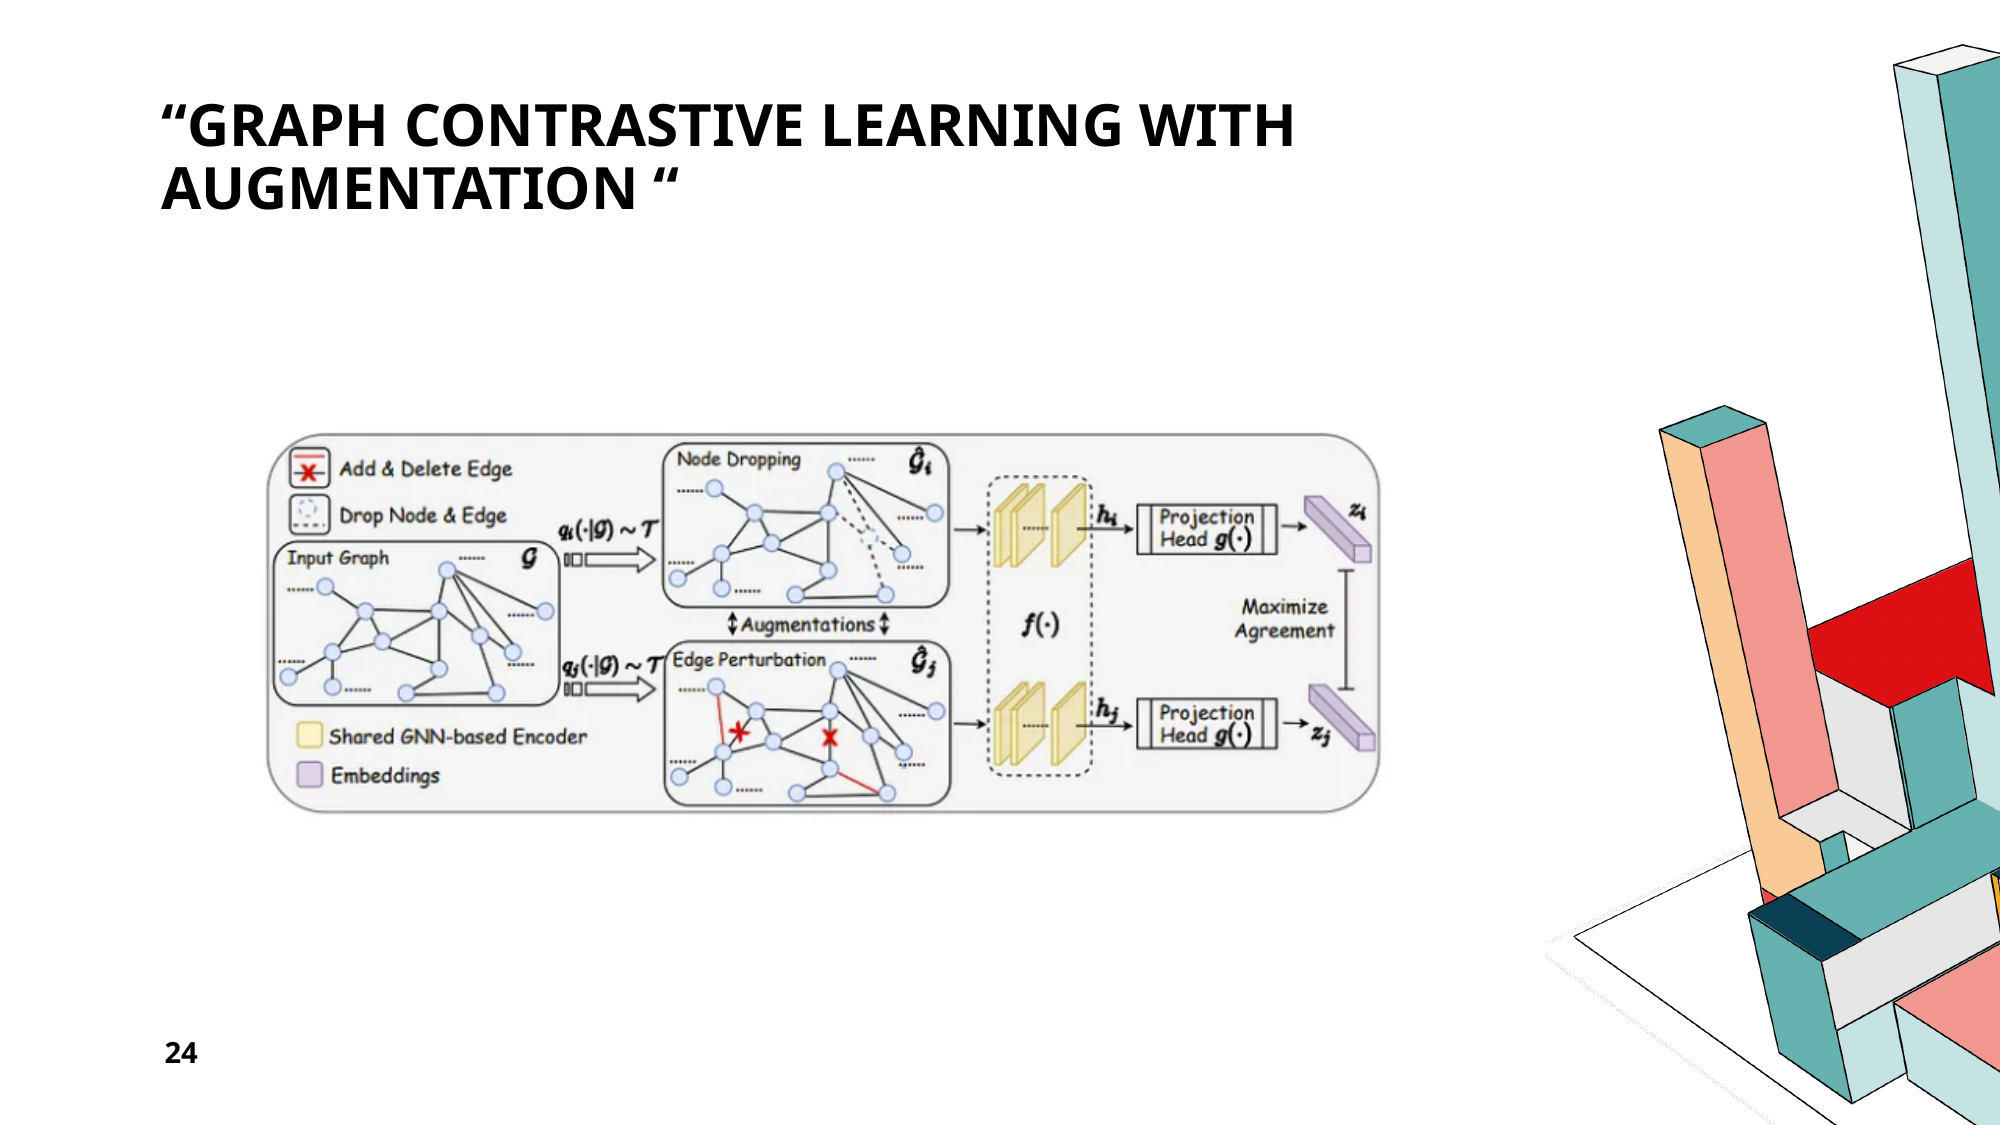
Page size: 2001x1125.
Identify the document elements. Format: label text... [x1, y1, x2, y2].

picture [192, 341, 1462, 870]
title “Graph contrastive learning with augmentation “ [146, 11, 1508, 230]
picture [1544, 43, 2000, 1125]
slide_number 24 [149, 1024, 588, 1085]
